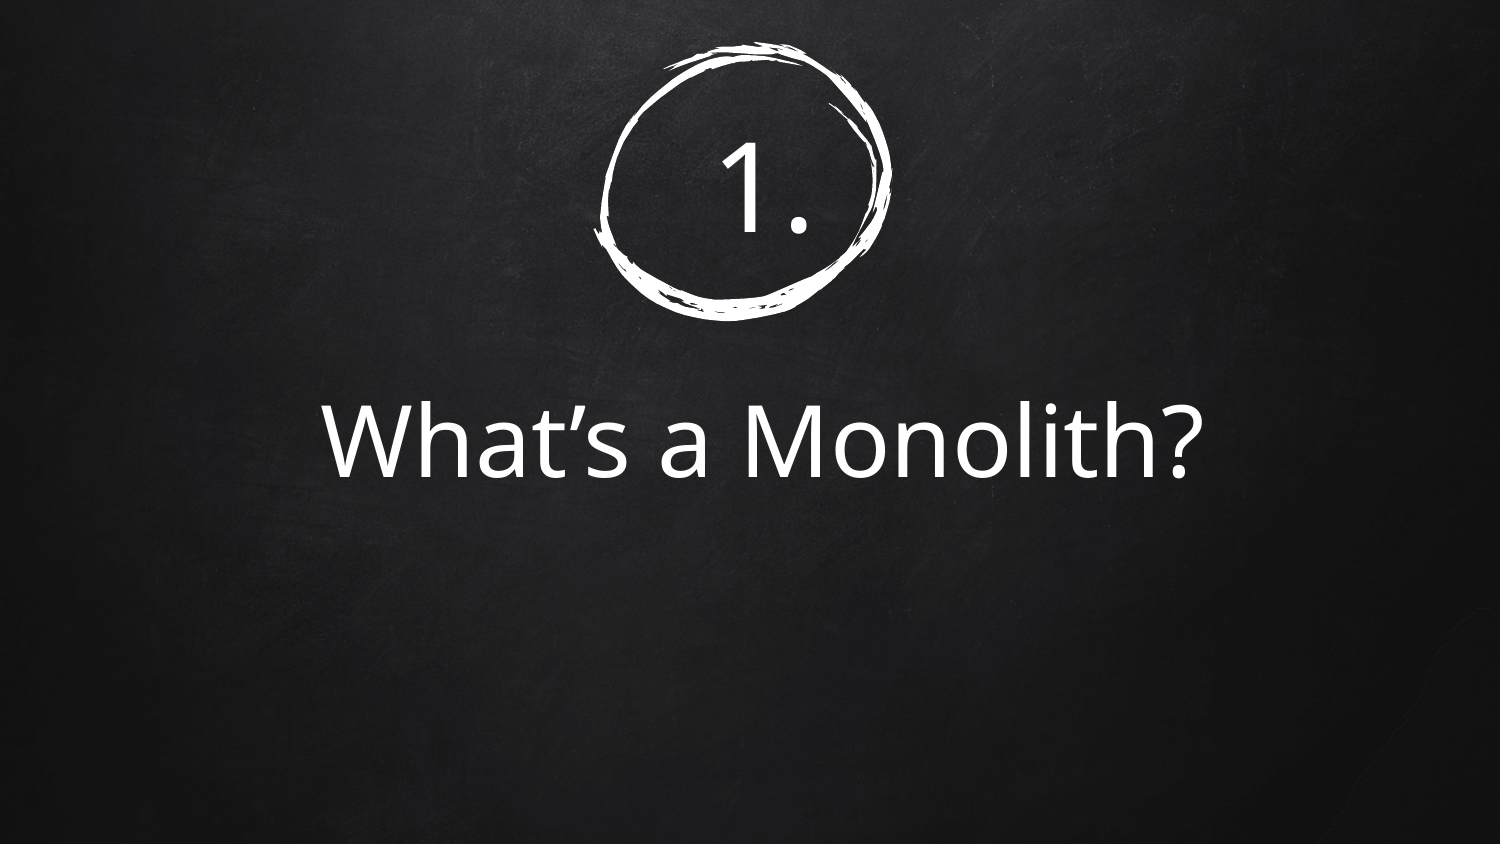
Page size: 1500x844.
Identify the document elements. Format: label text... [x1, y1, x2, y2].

picture [0, 0, 1500, 844]
text_box [593, 41, 893, 322]
title 1. What’s a Monolith? [77, 322, 1450, 513]
